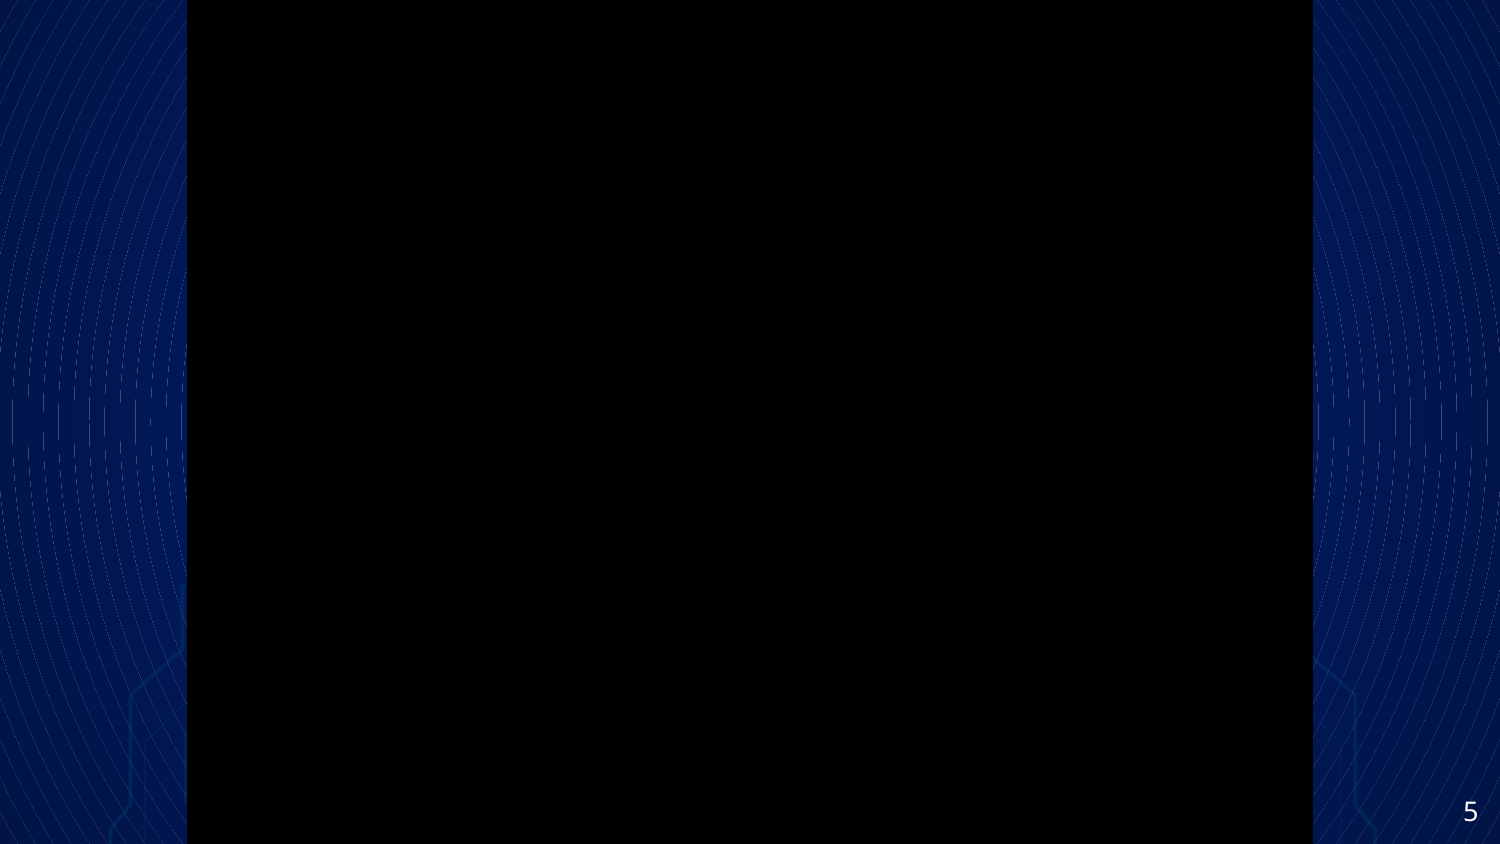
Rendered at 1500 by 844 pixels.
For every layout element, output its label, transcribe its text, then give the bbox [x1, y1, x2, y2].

picture [108, 0, 1392, 844]
slide_number ‹#› [1403, 779, 1494, 844]
